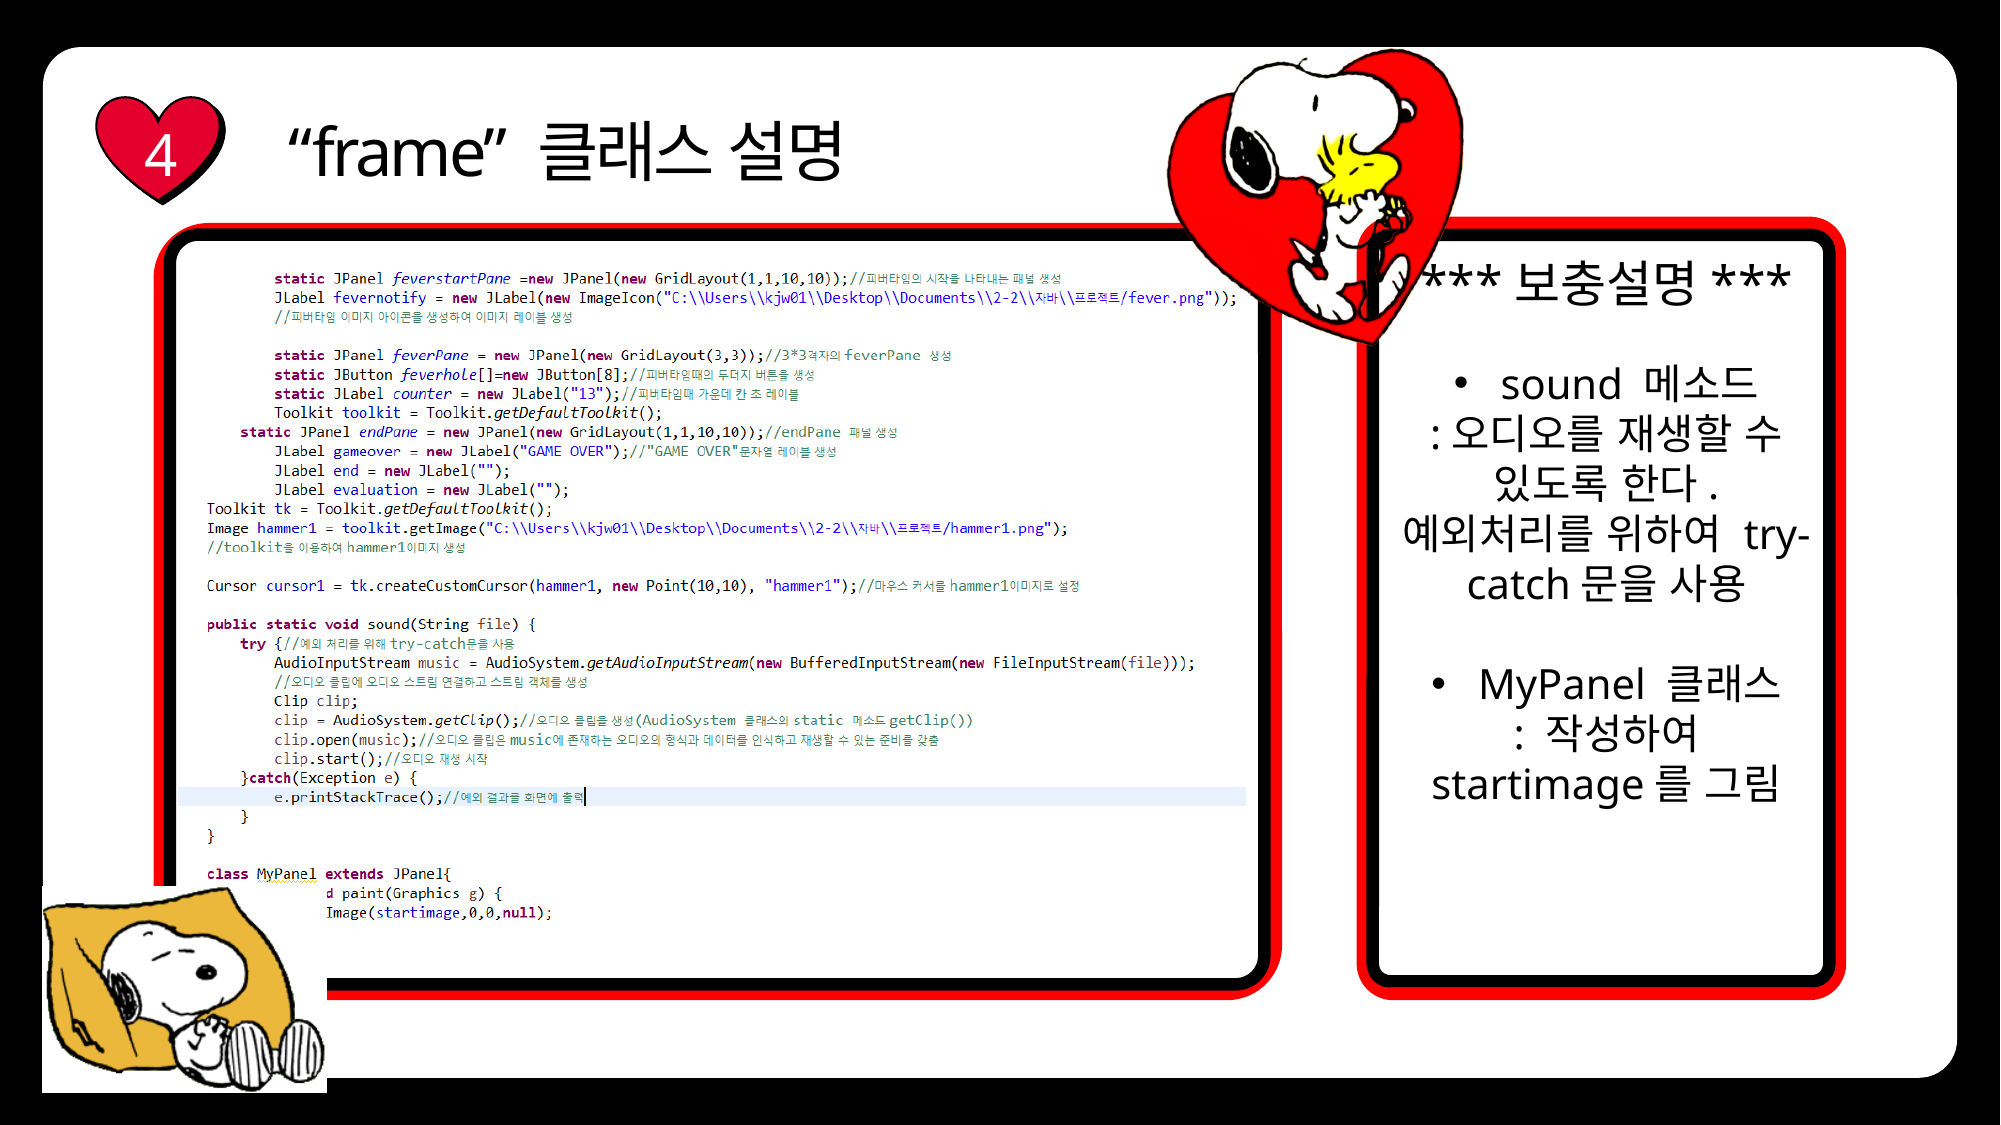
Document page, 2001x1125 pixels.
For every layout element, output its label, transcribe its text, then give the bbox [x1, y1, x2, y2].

text_box [168, 233, 1169, 886]
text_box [96, 95, 220, 201]
text_box [327, 382, 1277, 995]
picture [42, 1, 1502, 1093]
text_box [41, 46, 1169, 1041]
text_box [1362, 222, 1840, 994]
text_box [327, 385, 1266, 986]
text_box [158, 228, 1169, 886]
text_box “frame” 클래스 설명 [273, 102, 1162, 198]
text_box [327, 46, 1959, 1079]
